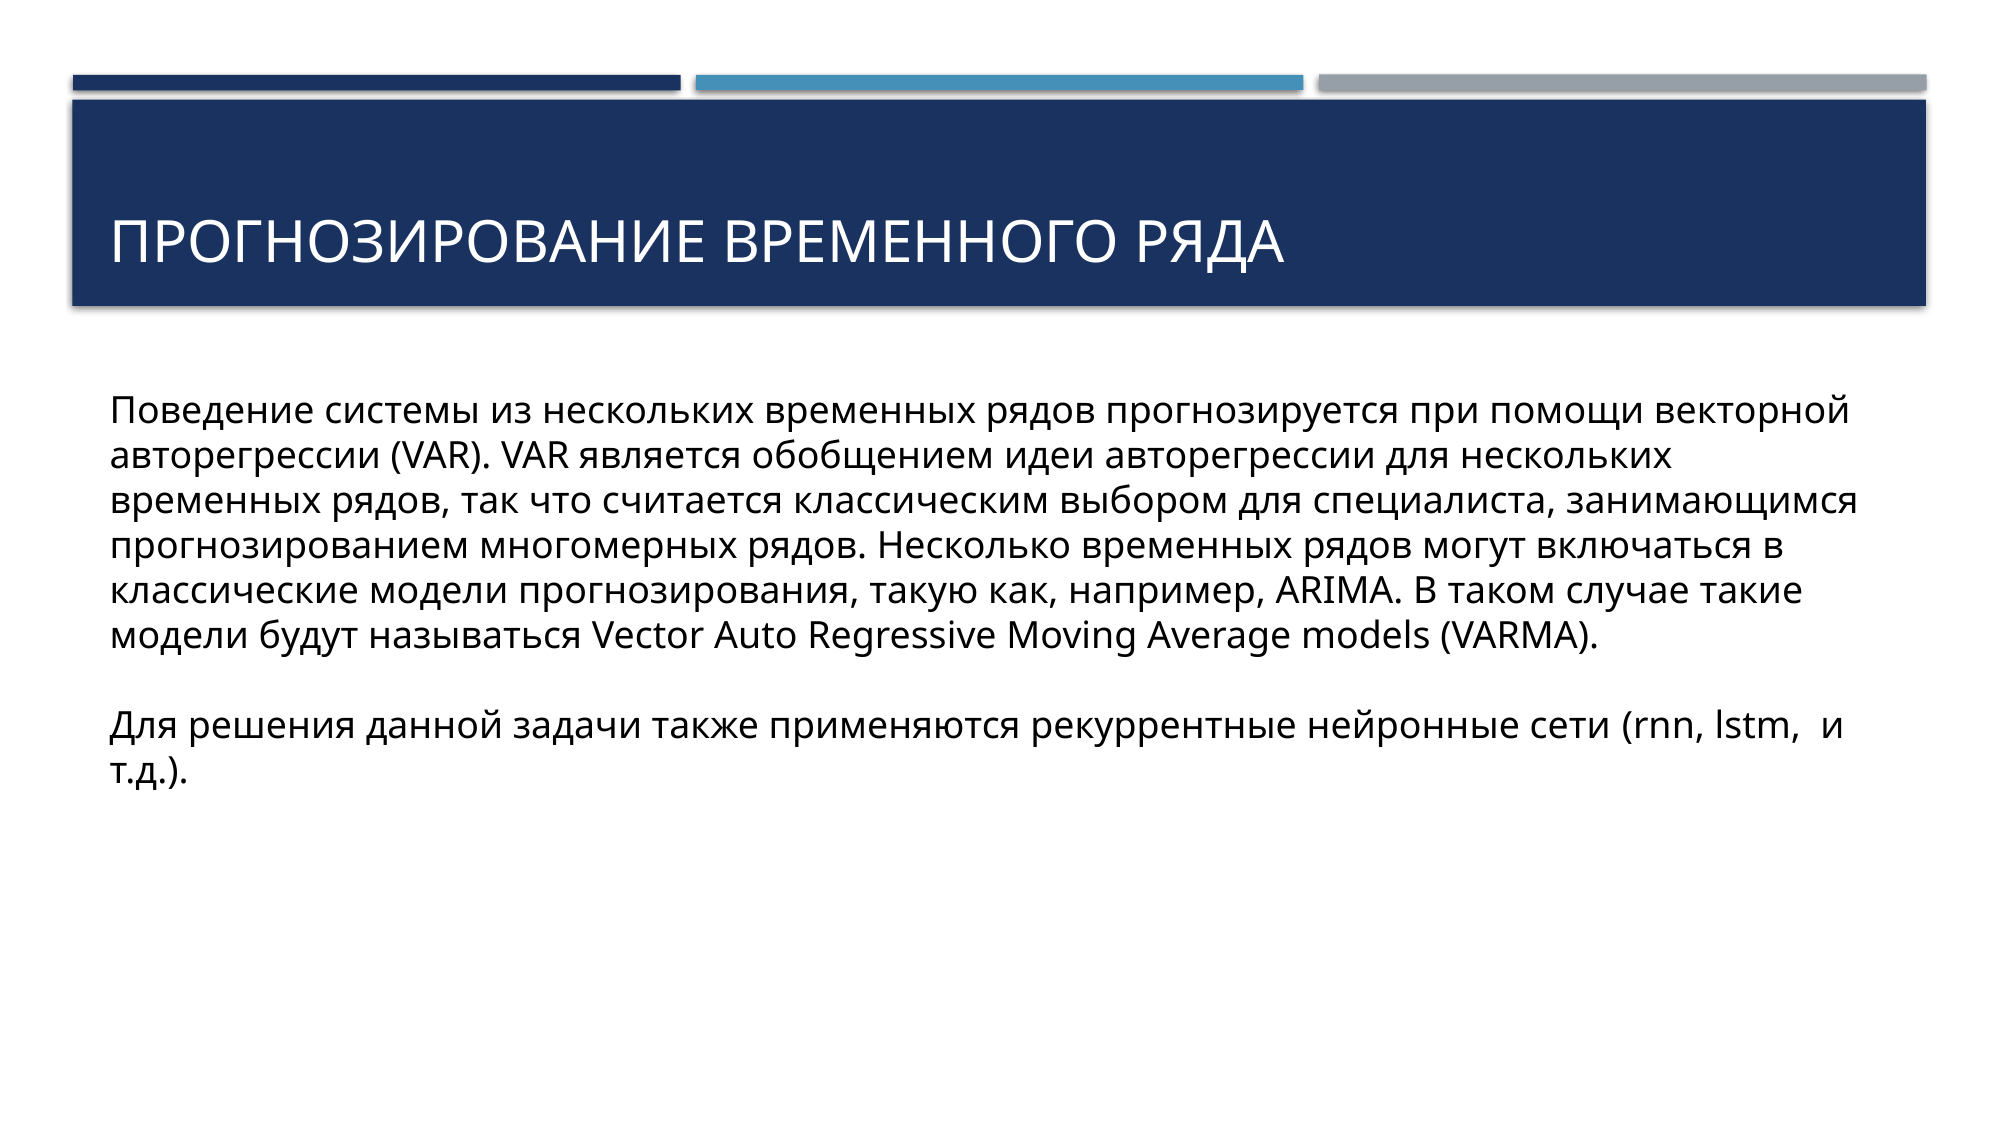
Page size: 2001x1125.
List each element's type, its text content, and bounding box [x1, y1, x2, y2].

text_box Поведение системы из нескольких временных рядов прогнозируется при помощи векторной авторегрессии (VAR). VAR является обобщением идеи авторегрессии для нескольких временных рядов, так что считается классическим выбором для специалиста, занимающимся прогнозированием многомерных рядов. Несколько временных рядов могут включаться в классические модели прогнозирования, такую как, например, ARIMA. В таком случае такие модели будут называться Vector Auto Regressive Moving Average models (VARMA). Для решения данной задачи также применяются рекуррентные нейронные сети (rnn, lstm, и т.д.). [94, 378, 1905, 799]
title Прогнозирование временного ряда [94, 119, 1904, 282]
